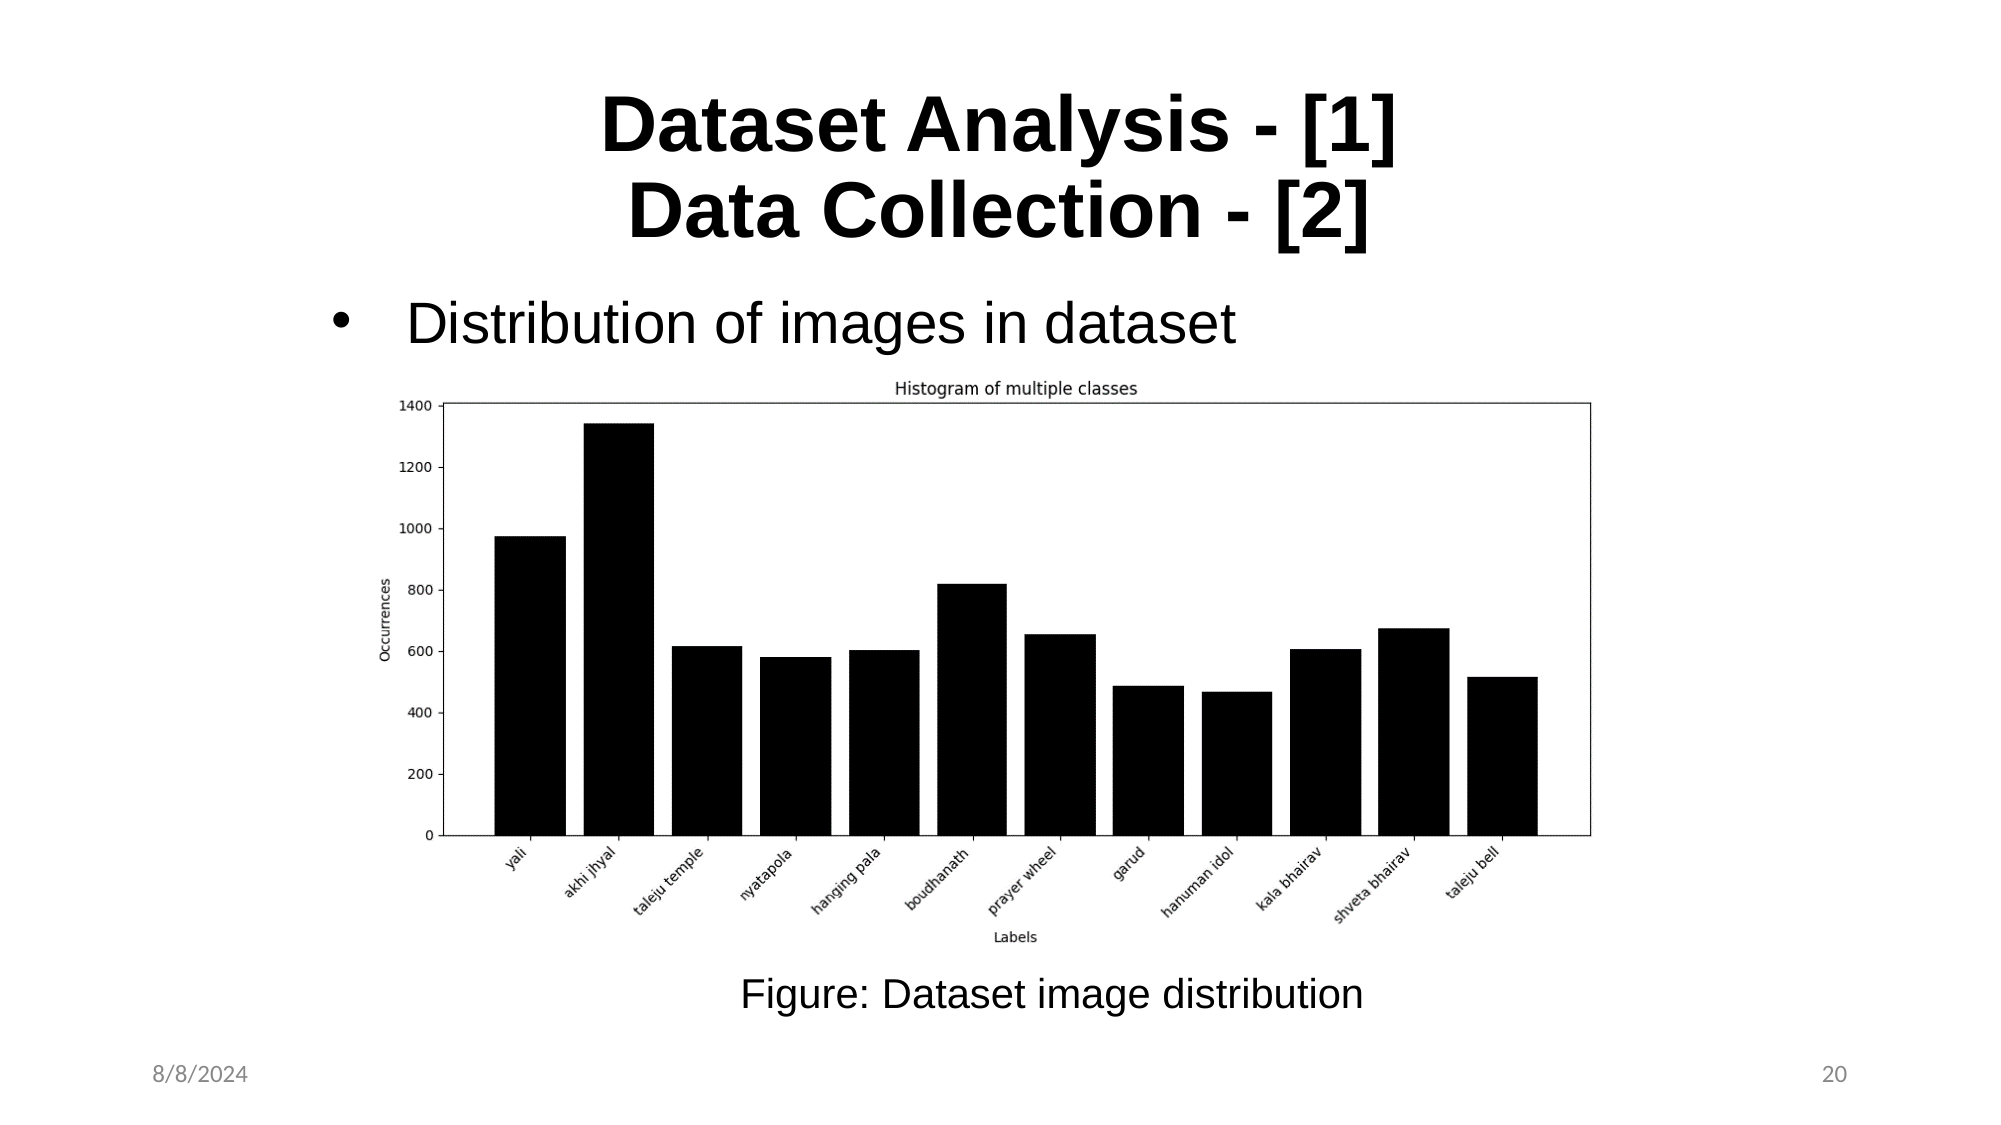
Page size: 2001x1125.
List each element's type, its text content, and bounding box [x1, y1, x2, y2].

slide_number 20 [1412, 1042, 1863, 1103]
title Dataset Analysis - [1] Data Collection - [2] [137, 59, 1863, 278]
text_box Distribution of images in dataset [316, 277, 1522, 363]
picture [341, 365, 1608, 962]
text_box Figure: Dataset image distribution [725, 970, 1380, 1025]
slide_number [137, 1042, 588, 1103]
